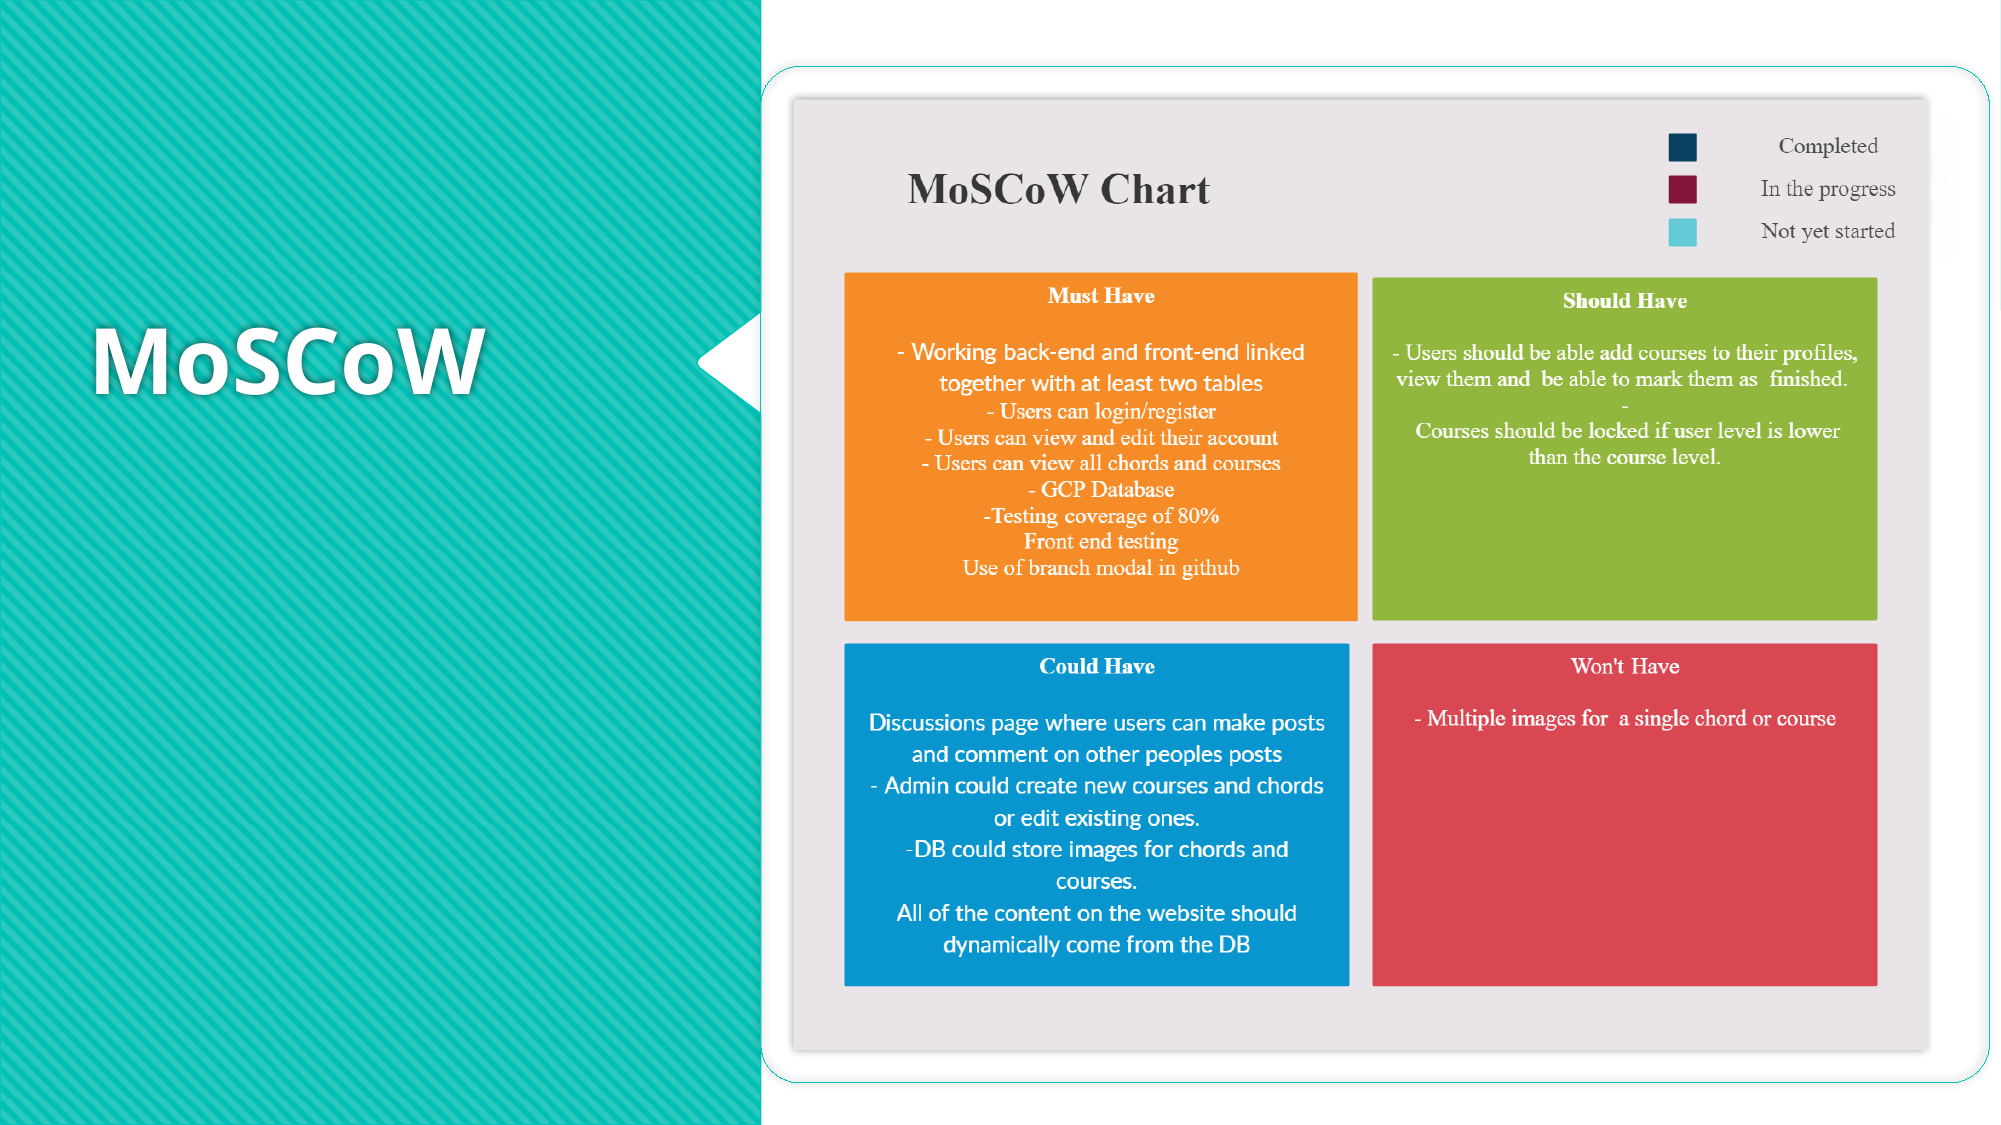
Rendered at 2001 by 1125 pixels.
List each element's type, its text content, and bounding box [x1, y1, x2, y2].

text_box [698, 319, 754, 407]
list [760, 65, 1990, 1084]
text_box [762, 0, 2000, 1125]
title MoSCoW [74, 295, 639, 992]
text_box [0, 0, 762, 1125]
